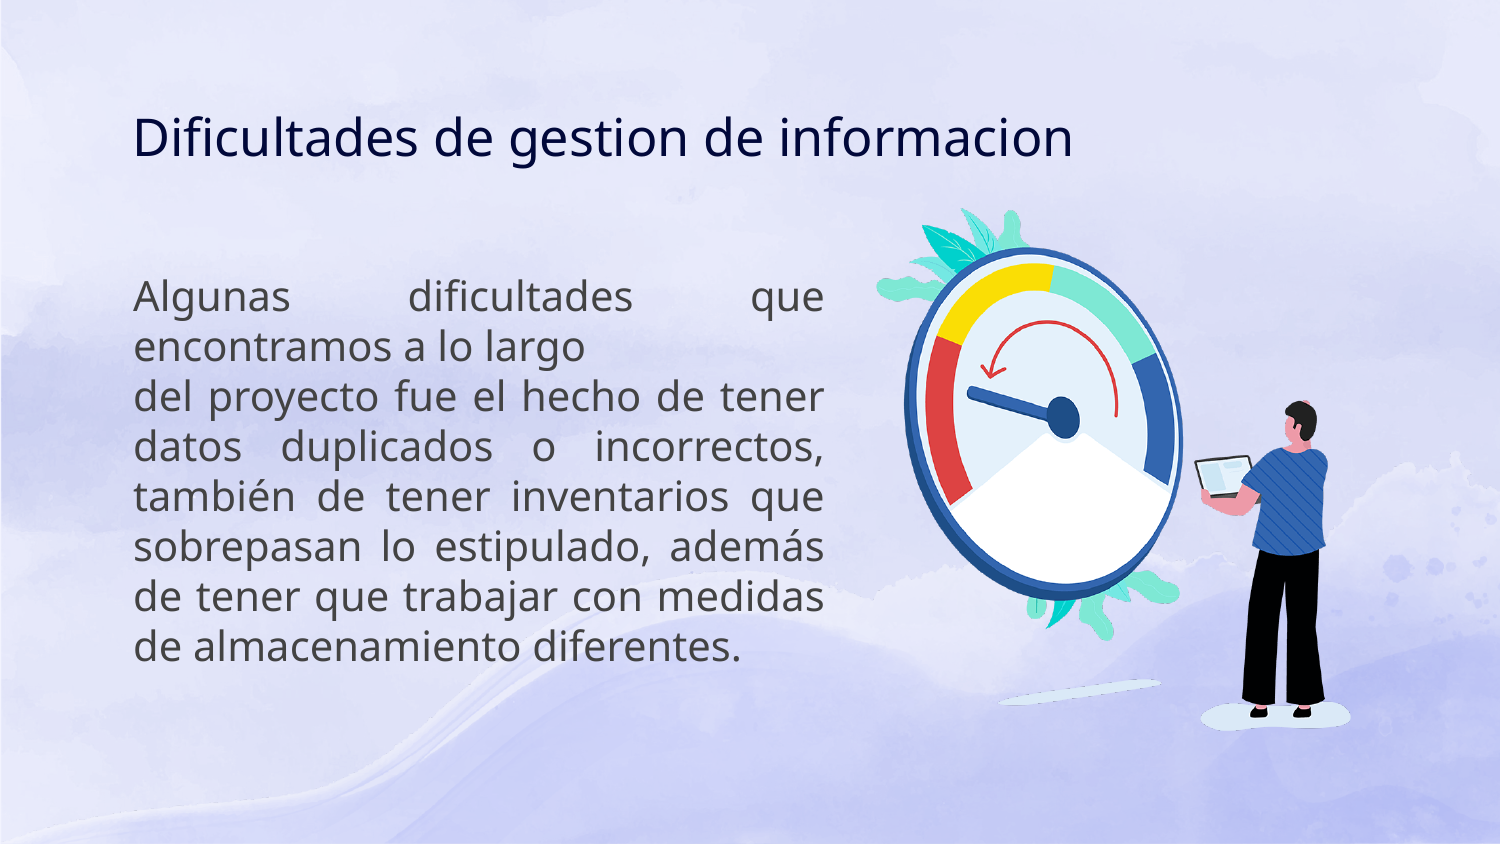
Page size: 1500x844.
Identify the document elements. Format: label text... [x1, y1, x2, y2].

list Algunas dificultades que encontramos a lo largo del proyecto fue el hecho de tener datos duplicados o incorrectos, también de tener inventarios que sobrepasan lo estipulado, además de tener que trabajar con medidas de almacenamiento diferentes. [118, 254, 834, 756]
title Dificultades de gestion de informacion [117, 87, 1383, 182]
picture [839, 181, 1451, 792]
